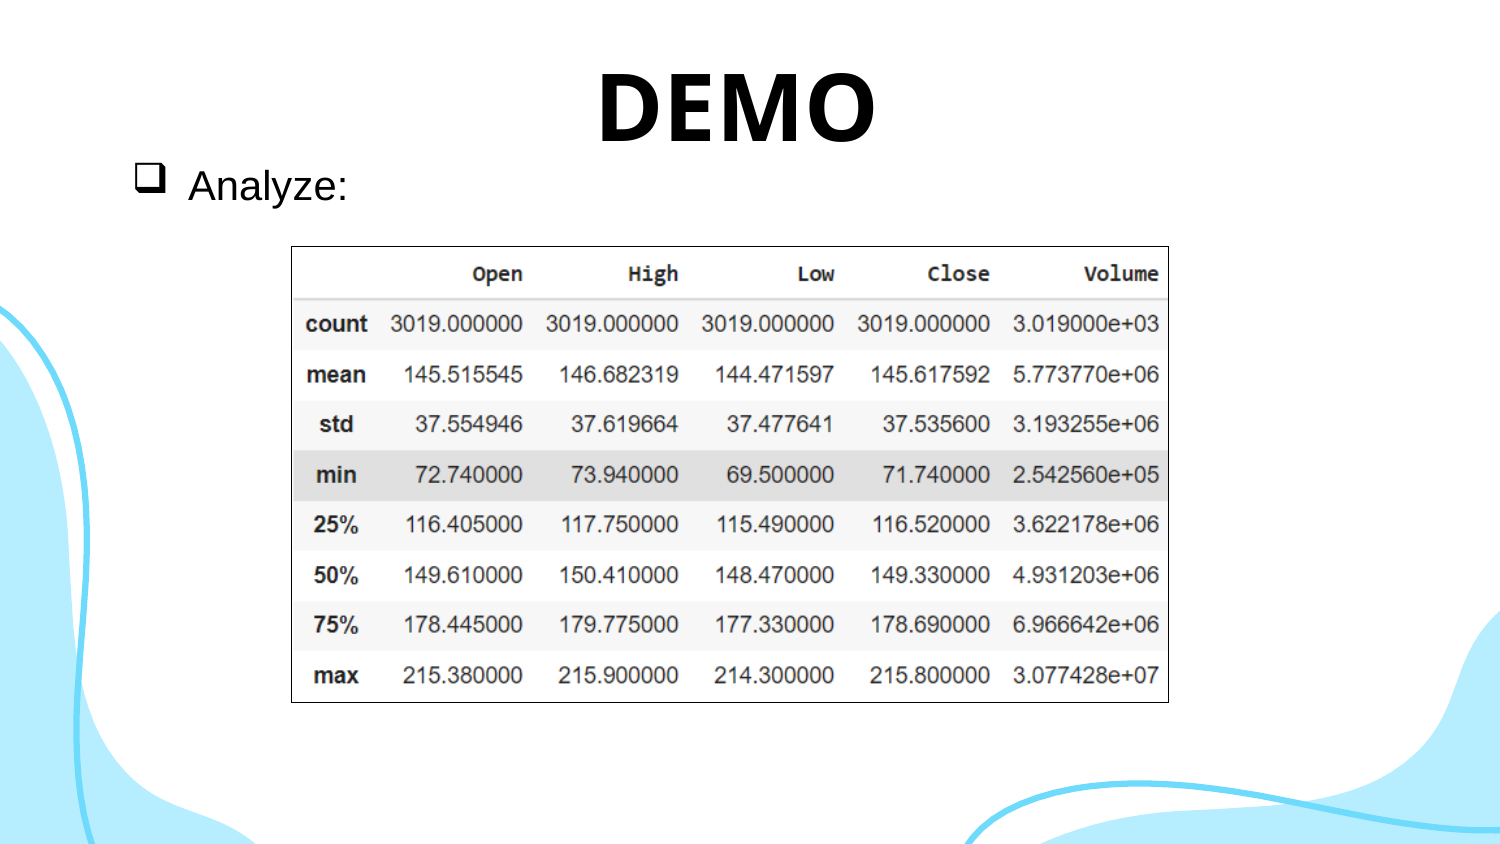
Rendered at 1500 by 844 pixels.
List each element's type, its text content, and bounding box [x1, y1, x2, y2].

title DEMO [104, 32, 1369, 127]
picture [291, 246, 1169, 703]
text_box Analyze: [116, 151, 1500, 377]
